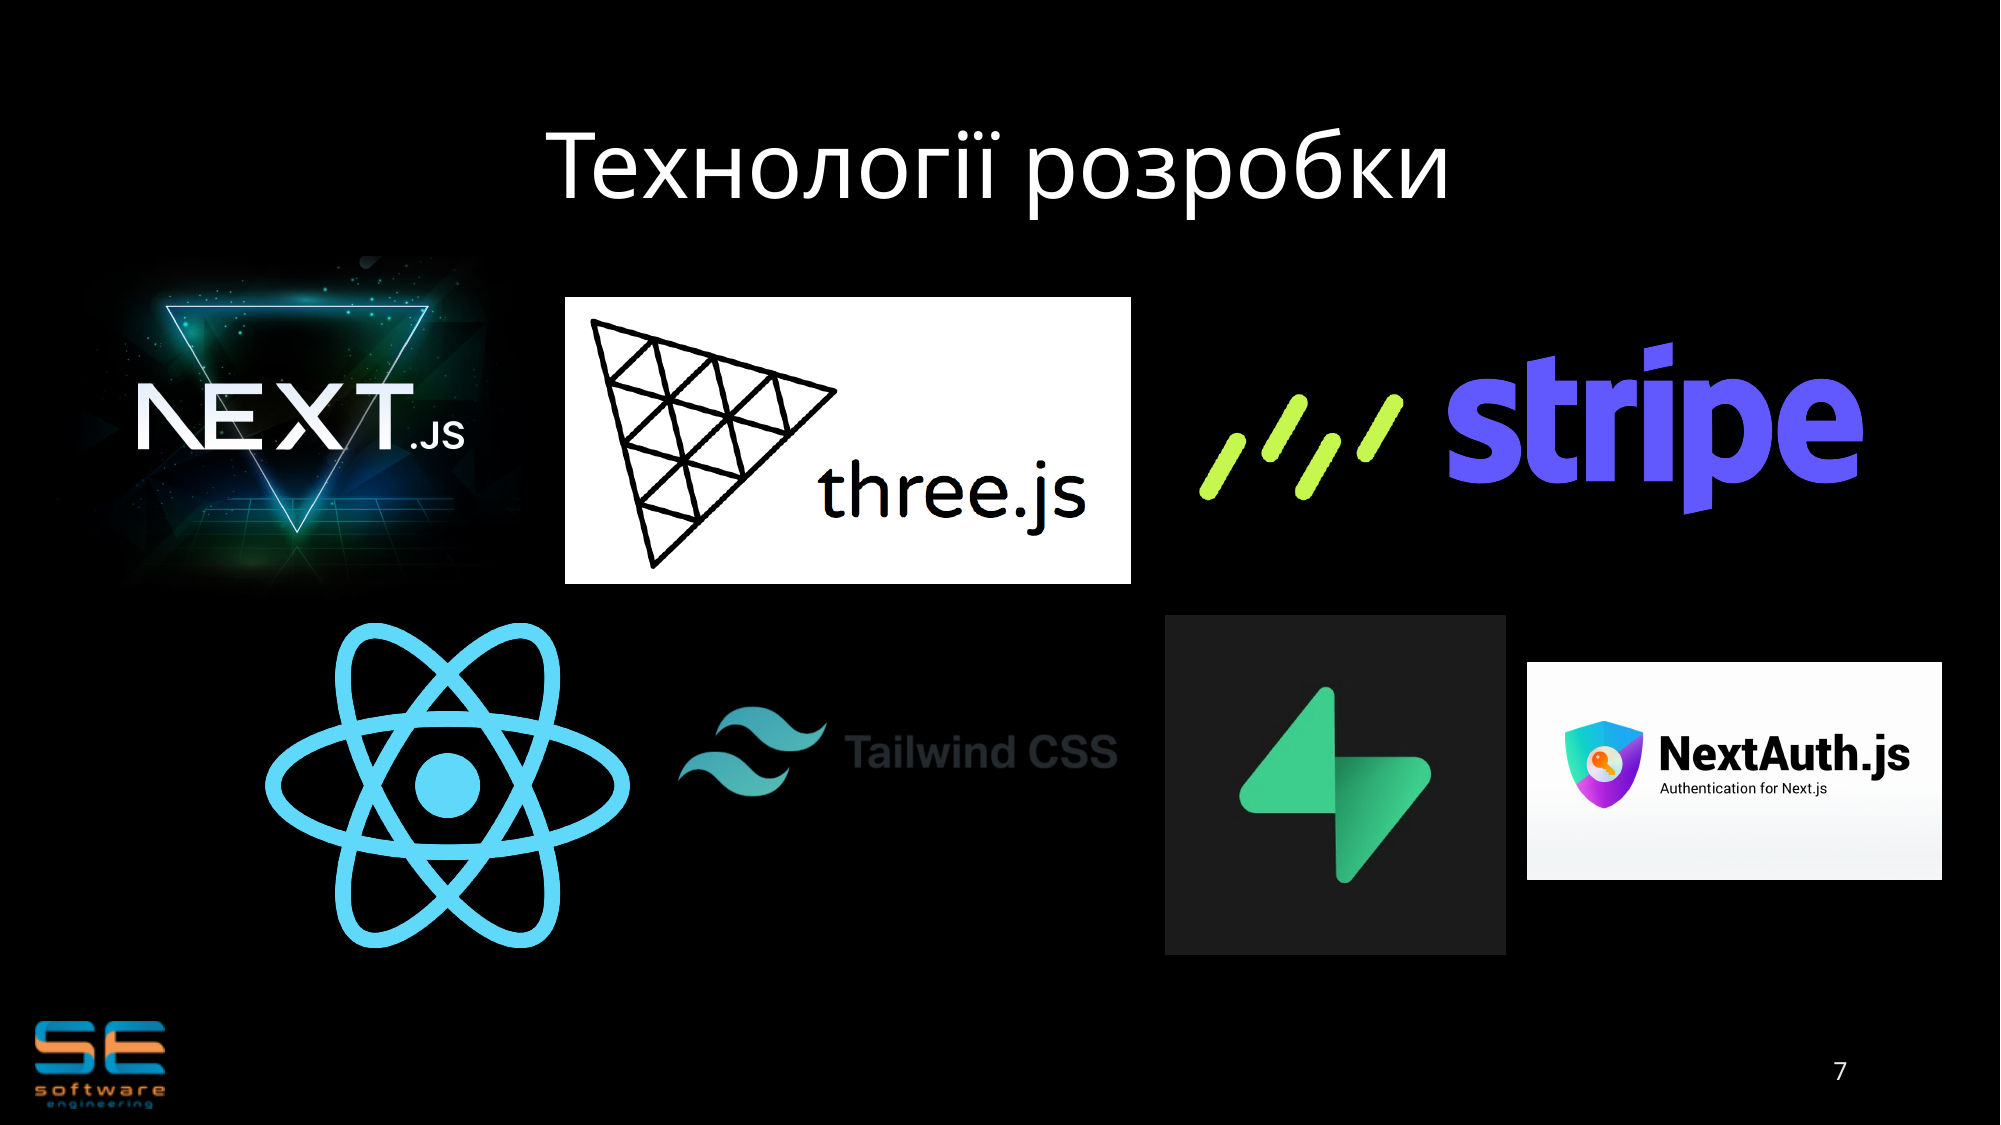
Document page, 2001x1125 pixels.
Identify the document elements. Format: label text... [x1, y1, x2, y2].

picture [1165, 615, 1506, 956]
picture [54, 256, 522, 602]
picture [264, 622, 631, 948]
slide_number 7 [1412, 1042, 1863, 1103]
title Технології розробки [137, 59, 1863, 278]
picture [564, 297, 1132, 585]
picture [640, 622, 1155, 880]
picture [35, 1021, 165, 1109]
picture [1526, 662, 1943, 880]
picture [1153, 304, 1863, 600]
